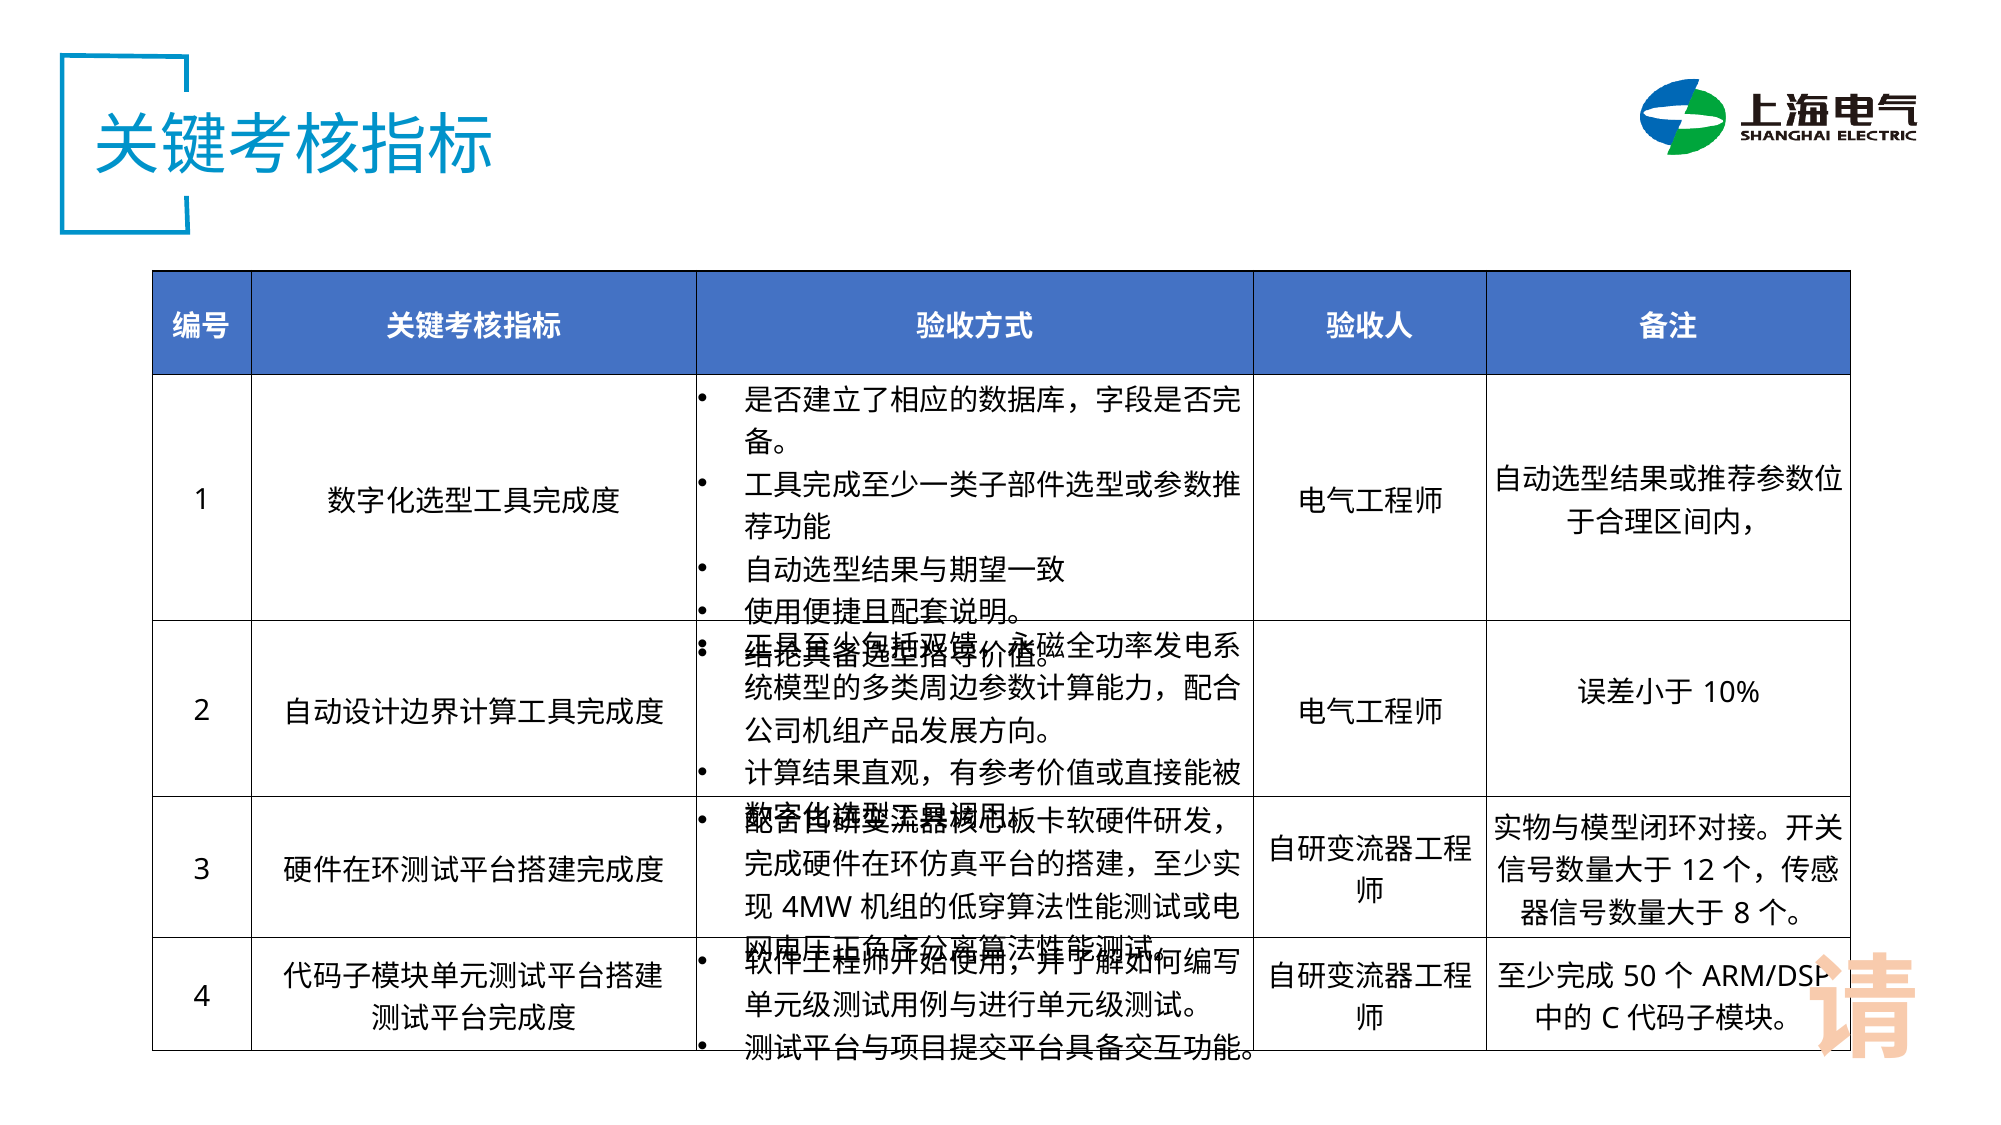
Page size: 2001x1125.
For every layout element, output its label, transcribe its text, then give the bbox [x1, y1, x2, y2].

table_cell 电气工程师 [1254, 375, 1486, 620]
table_header 备注 [1487, 272, 1850, 374]
text_box 关键考核指标 [79, 94, 1543, 190]
table_header 关键考核指标 [252, 272, 696, 374]
table_cell 实物与模型闭环对接。开关信号数量大于12个，传感器信号数量大于8个。 [1487, 797, 1850, 937]
table_header 编号 [153, 272, 251, 374]
text_box 请 [1791, 928, 1934, 1078]
table_cell 自研变流器工程师 [1254, 797, 1486, 937]
picture [1640, 76, 1925, 157]
table_cell 是否建立了相应的数据库，字段是否完备。 工具完成至少一类子部件选型或参数推荐功能 自动选型结果与期望一致 使用便捷且配套说明。 结论具备选型指导价值。 [697, 375, 1253, 620]
table_cell 4 [153, 938, 251, 1050]
table_cell 至少完成50个ARM/DSP中的C代码子模块。 [1487, 938, 1791, 1050]
table_cell 3 [153, 797, 251, 937]
table_cell 配合自研变流器核心板卡软硬件研发，完成硬件在环仿真平台的搭建，至少实现4MW机组的低穿算法性能测试或电网电压正负序分离算法性能测试。 [697, 797, 1253, 937]
table_cell 自动设计边界计算工具完成度 [252, 621, 696, 796]
table_cell 硬件在环测试平台搭建完成度 [252, 797, 696, 937]
table_header 验收人 [1254, 272, 1486, 374]
table_cell 误差小于10% [1487, 621, 1850, 796]
table_header 验收方式 [697, 272, 1253, 374]
table_cell 数字化选型工具完成度 [252, 375, 696, 620]
table_cell 1 [153, 375, 251, 620]
table_cell 软件工程师开始使用，并了解如何编写单元级测试用例与进行单元级测试。 测试平台与项目提交平台具备交互功能。 [697, 938, 1253, 1050]
table_cell 自动选型结果或推荐参数位于合理区间内， [1487, 375, 1850, 620]
table_cell 电气工程师 [1254, 621, 1486, 796]
table_cell 代码子模块单元测试平台搭建 测试平台完成度 [252, 938, 696, 1050]
table_cell 2 [153, 621, 251, 796]
table_cell 工具至少包括双馈，永磁全功率发电系统模型的多类周边参数计算能力，配合公司机组产品发展方向。 计算结果直观，有参考价值或直接能被数字化选型工具调用。 [697, 621, 1253, 796]
table_cell 自研变流器工程师 [1254, 938, 1486, 1050]
